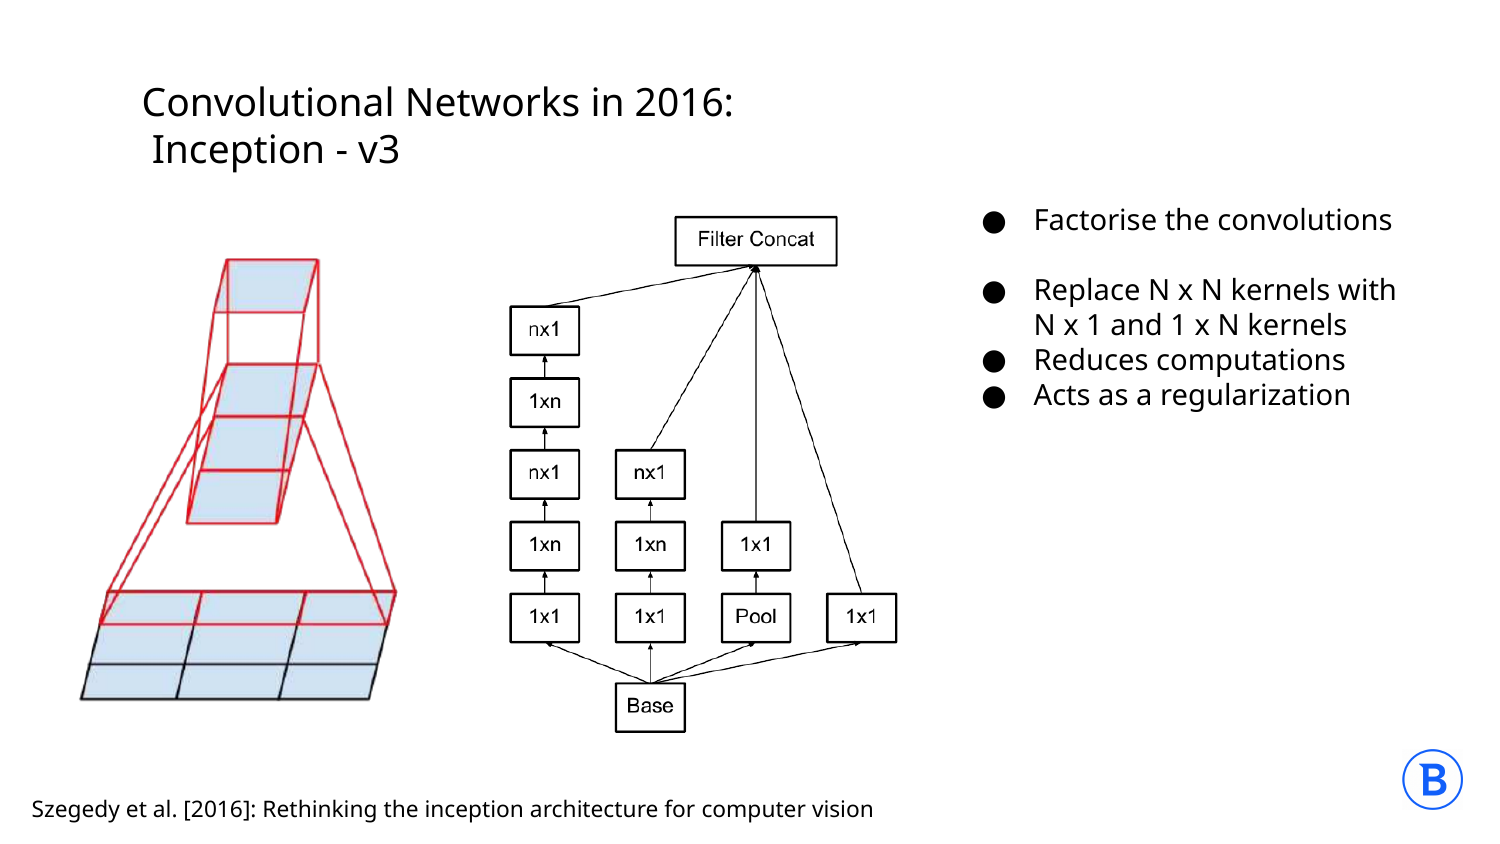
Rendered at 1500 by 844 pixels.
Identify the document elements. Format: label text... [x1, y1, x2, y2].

list Szegedy et al. [2016]: Rethinking the inception architecture for computer vision [16, 776, 1399, 838]
title Convolutional Networks in 2016: Inception - v3 [126, 62, 1318, 187]
picture [24, 194, 964, 752]
text_box Factorise the convolutions Replace N x N kernels with N x 1 and 1 x N kernels Reduces computations Acts as a regularization [943, 186, 1500, 638]
picture [1402, 749, 1463, 810]
